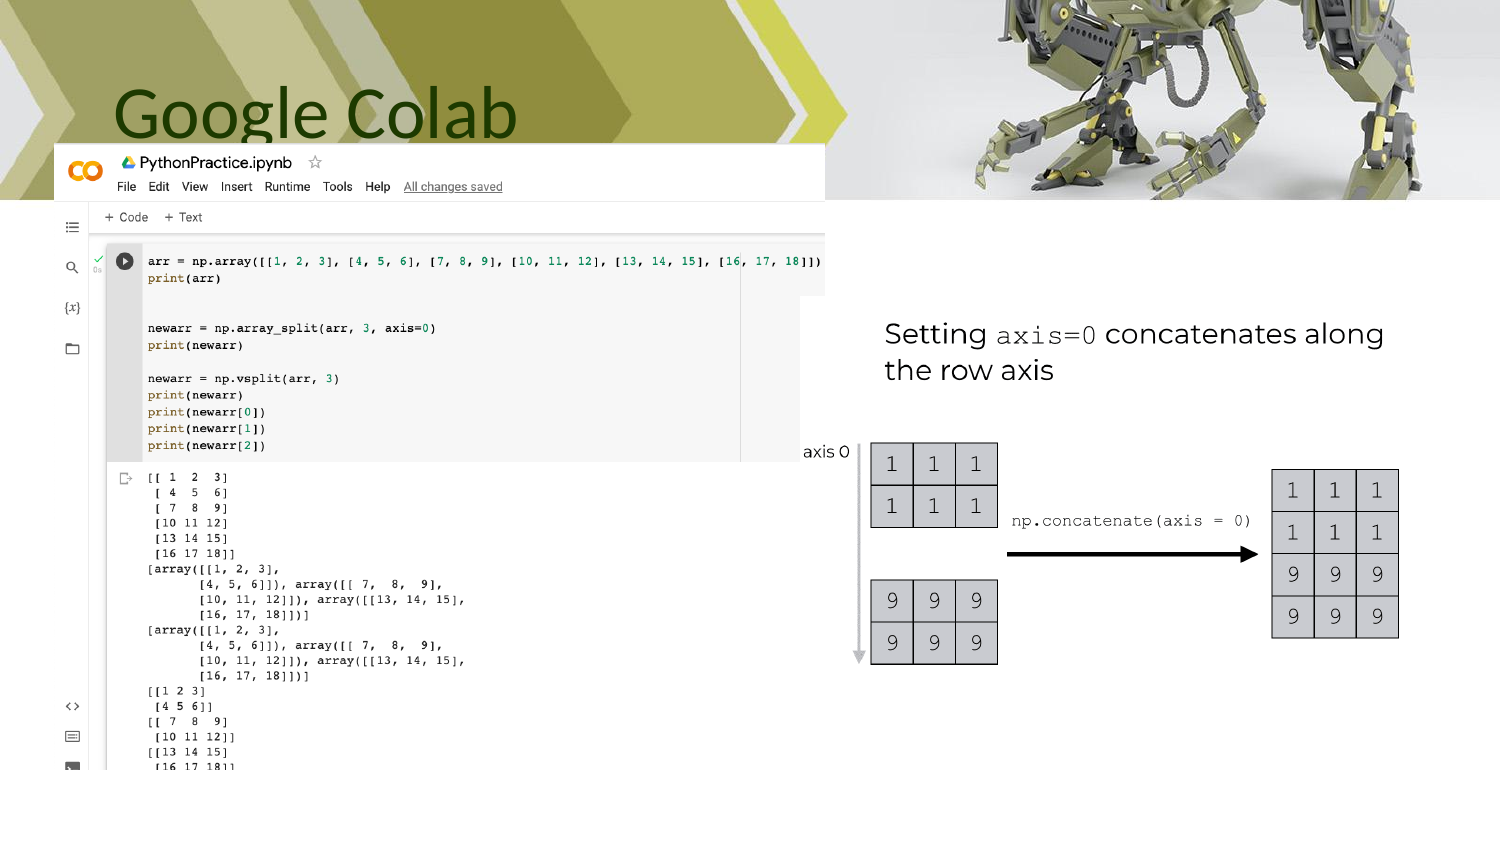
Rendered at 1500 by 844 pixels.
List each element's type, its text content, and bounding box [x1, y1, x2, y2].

title Google Colab [98, 46, 1402, 172]
picture [0, 0, 1500, 844]
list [54, 143, 825, 770]
